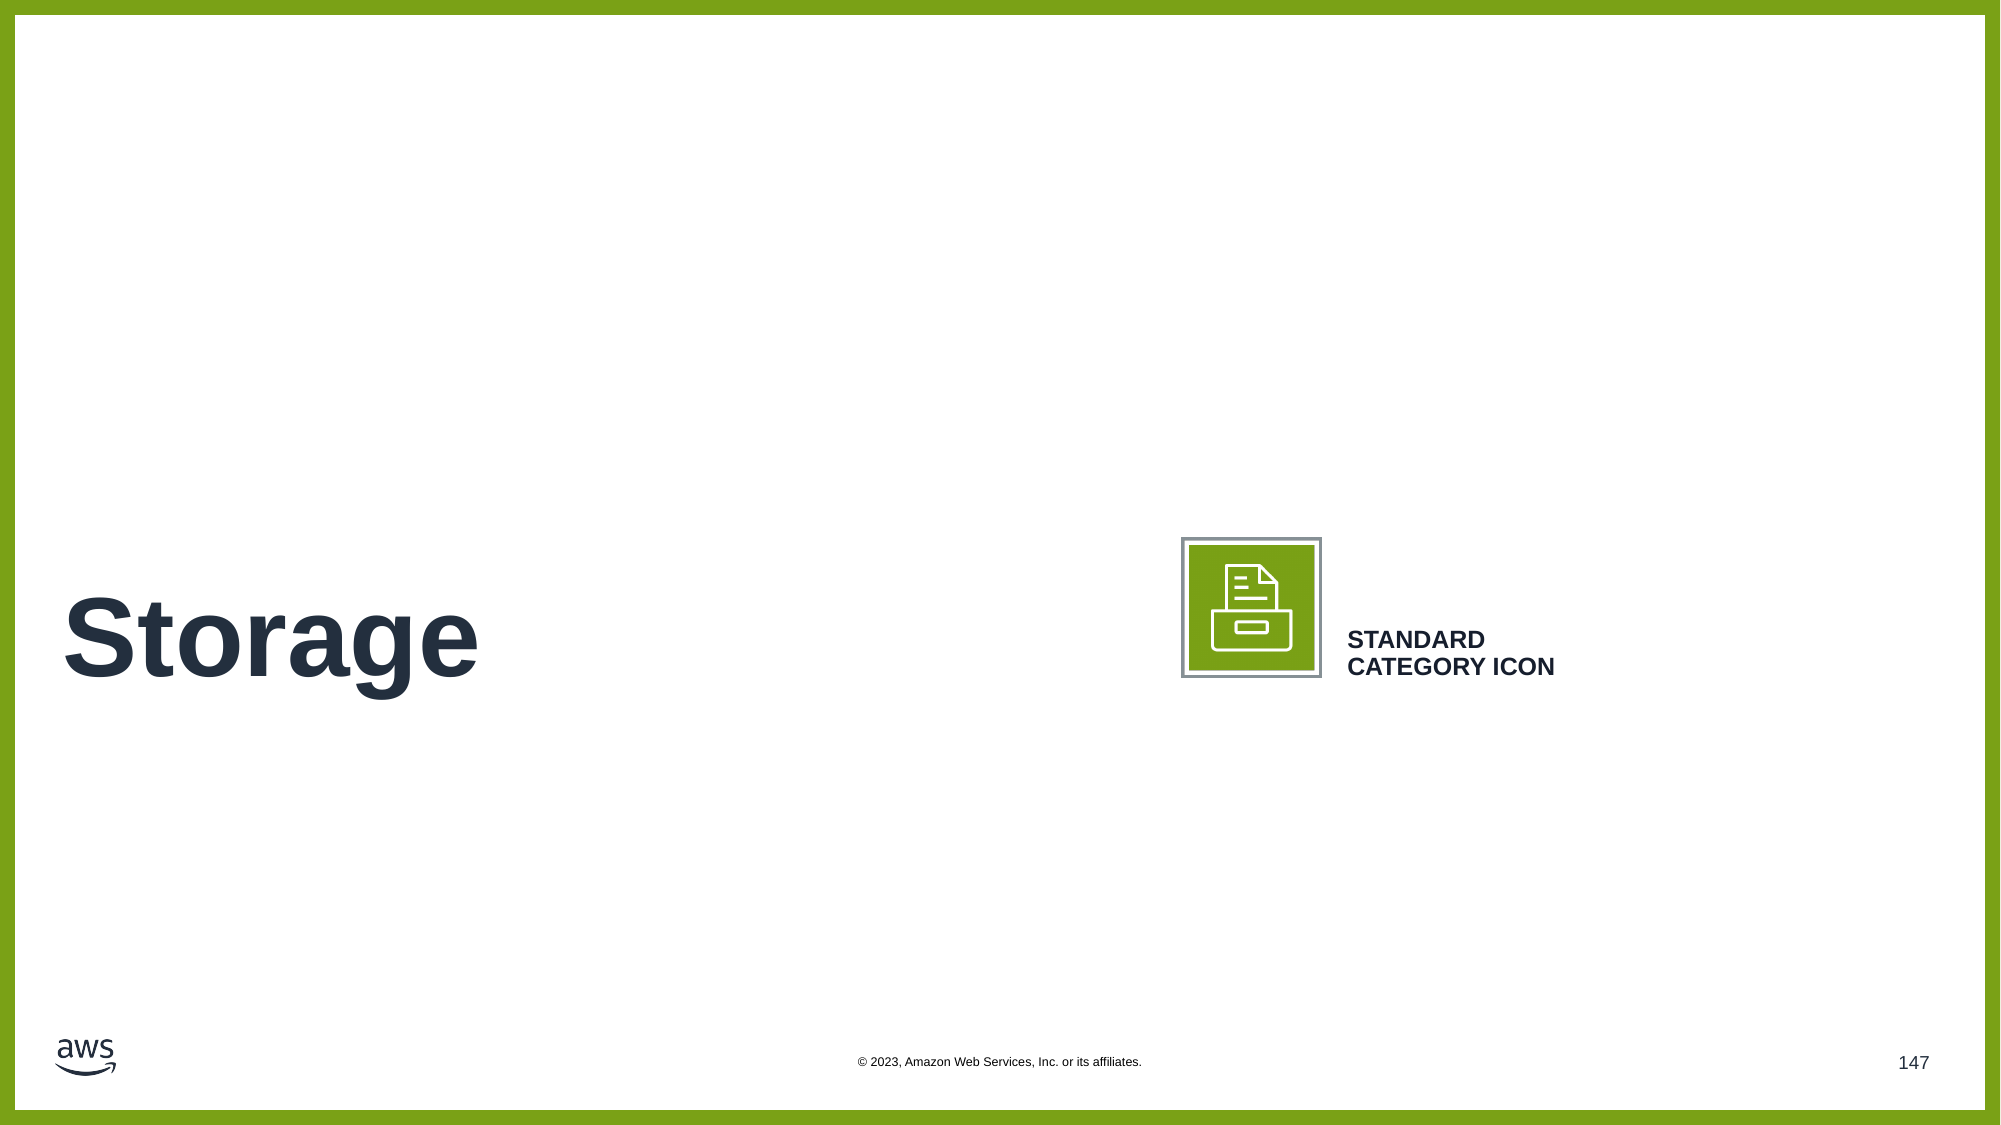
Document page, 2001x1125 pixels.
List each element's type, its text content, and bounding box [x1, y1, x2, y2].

footer © 2023, Amazon Web Services, Inc. or its affiliates. [662, 1031, 1338, 1092]
picture [1181, 537, 1322, 678]
slide_number 147 [1494, 1031, 1945, 1092]
title Storage [47, 339, 1393, 709]
text_box STANDARD CATEGORY ICON [1332, 541, 1780, 689]
picture [55, 1039, 116, 1076]
